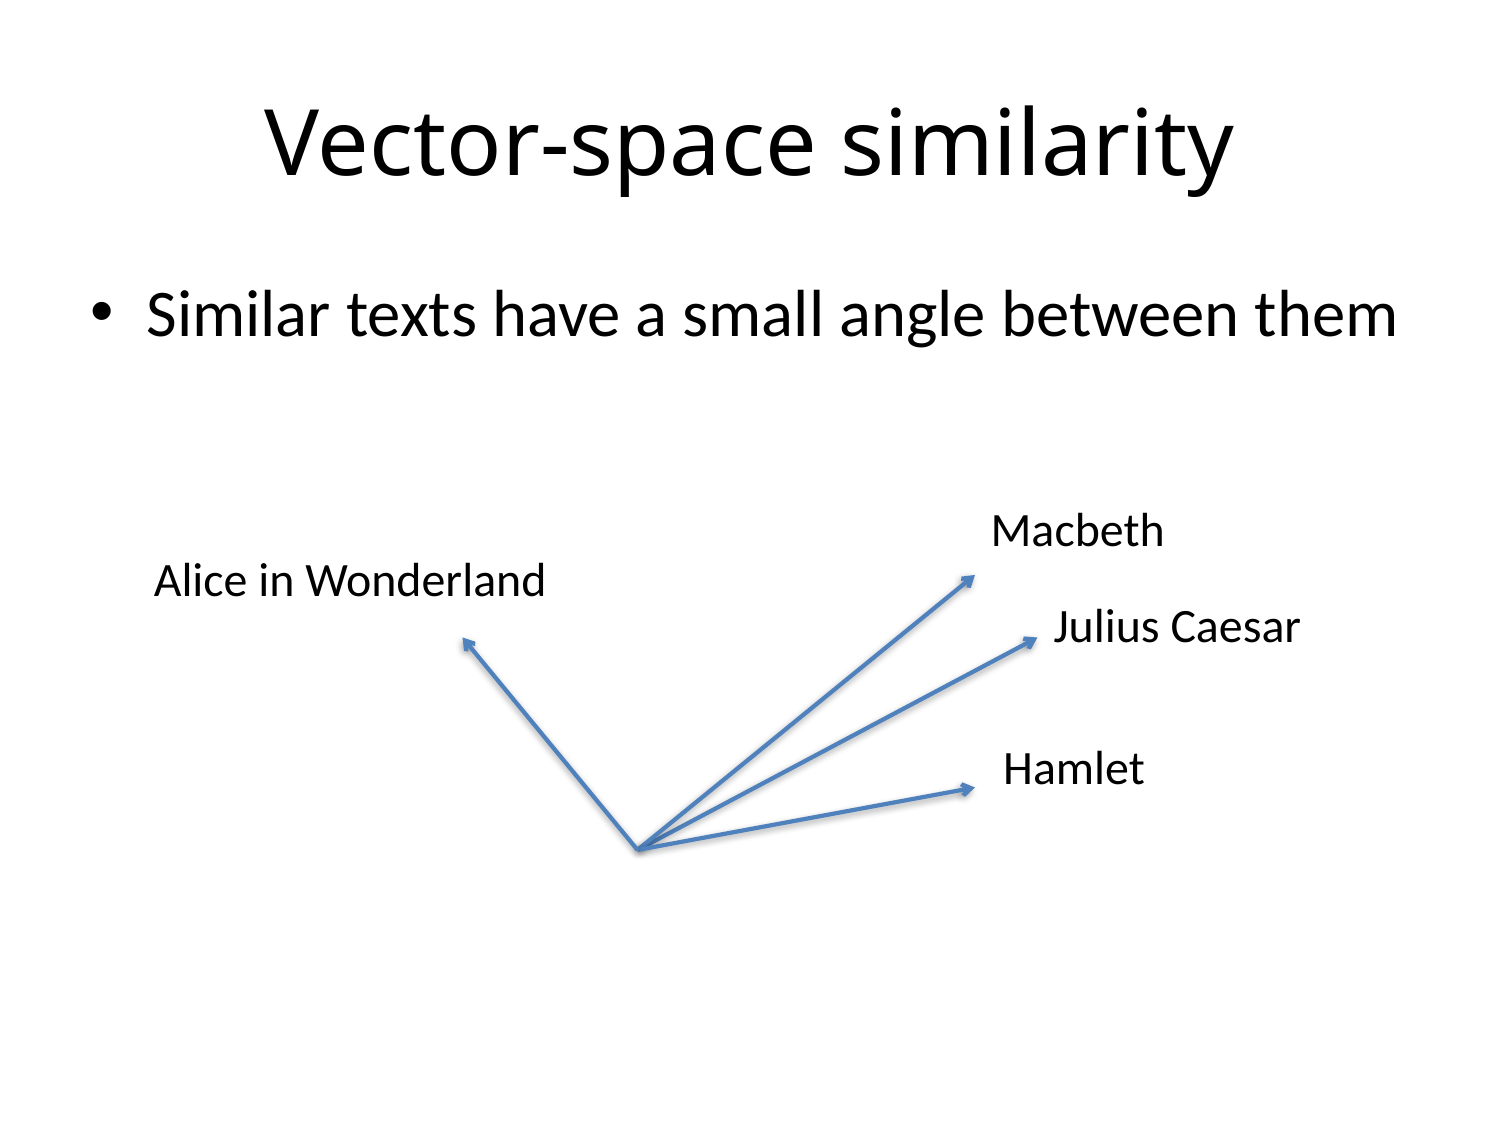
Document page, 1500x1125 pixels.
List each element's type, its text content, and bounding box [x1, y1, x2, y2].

title Vector-space similarity [75, 45, 1425, 233]
text_box Hamlet [1041, 729, 1161, 802]
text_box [637, 574, 976, 787]
text_box Julius Caesar [1038, 587, 1317, 660]
list Similar texts have a small angle between them [75, 262, 1425, 467]
text_box Macbeth [975, 491, 1181, 564]
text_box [979, 637, 1038, 851]
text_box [637, 787, 976, 851]
text_box Alice in Wonderland [139, 541, 563, 614]
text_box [443, 656, 657, 832]
